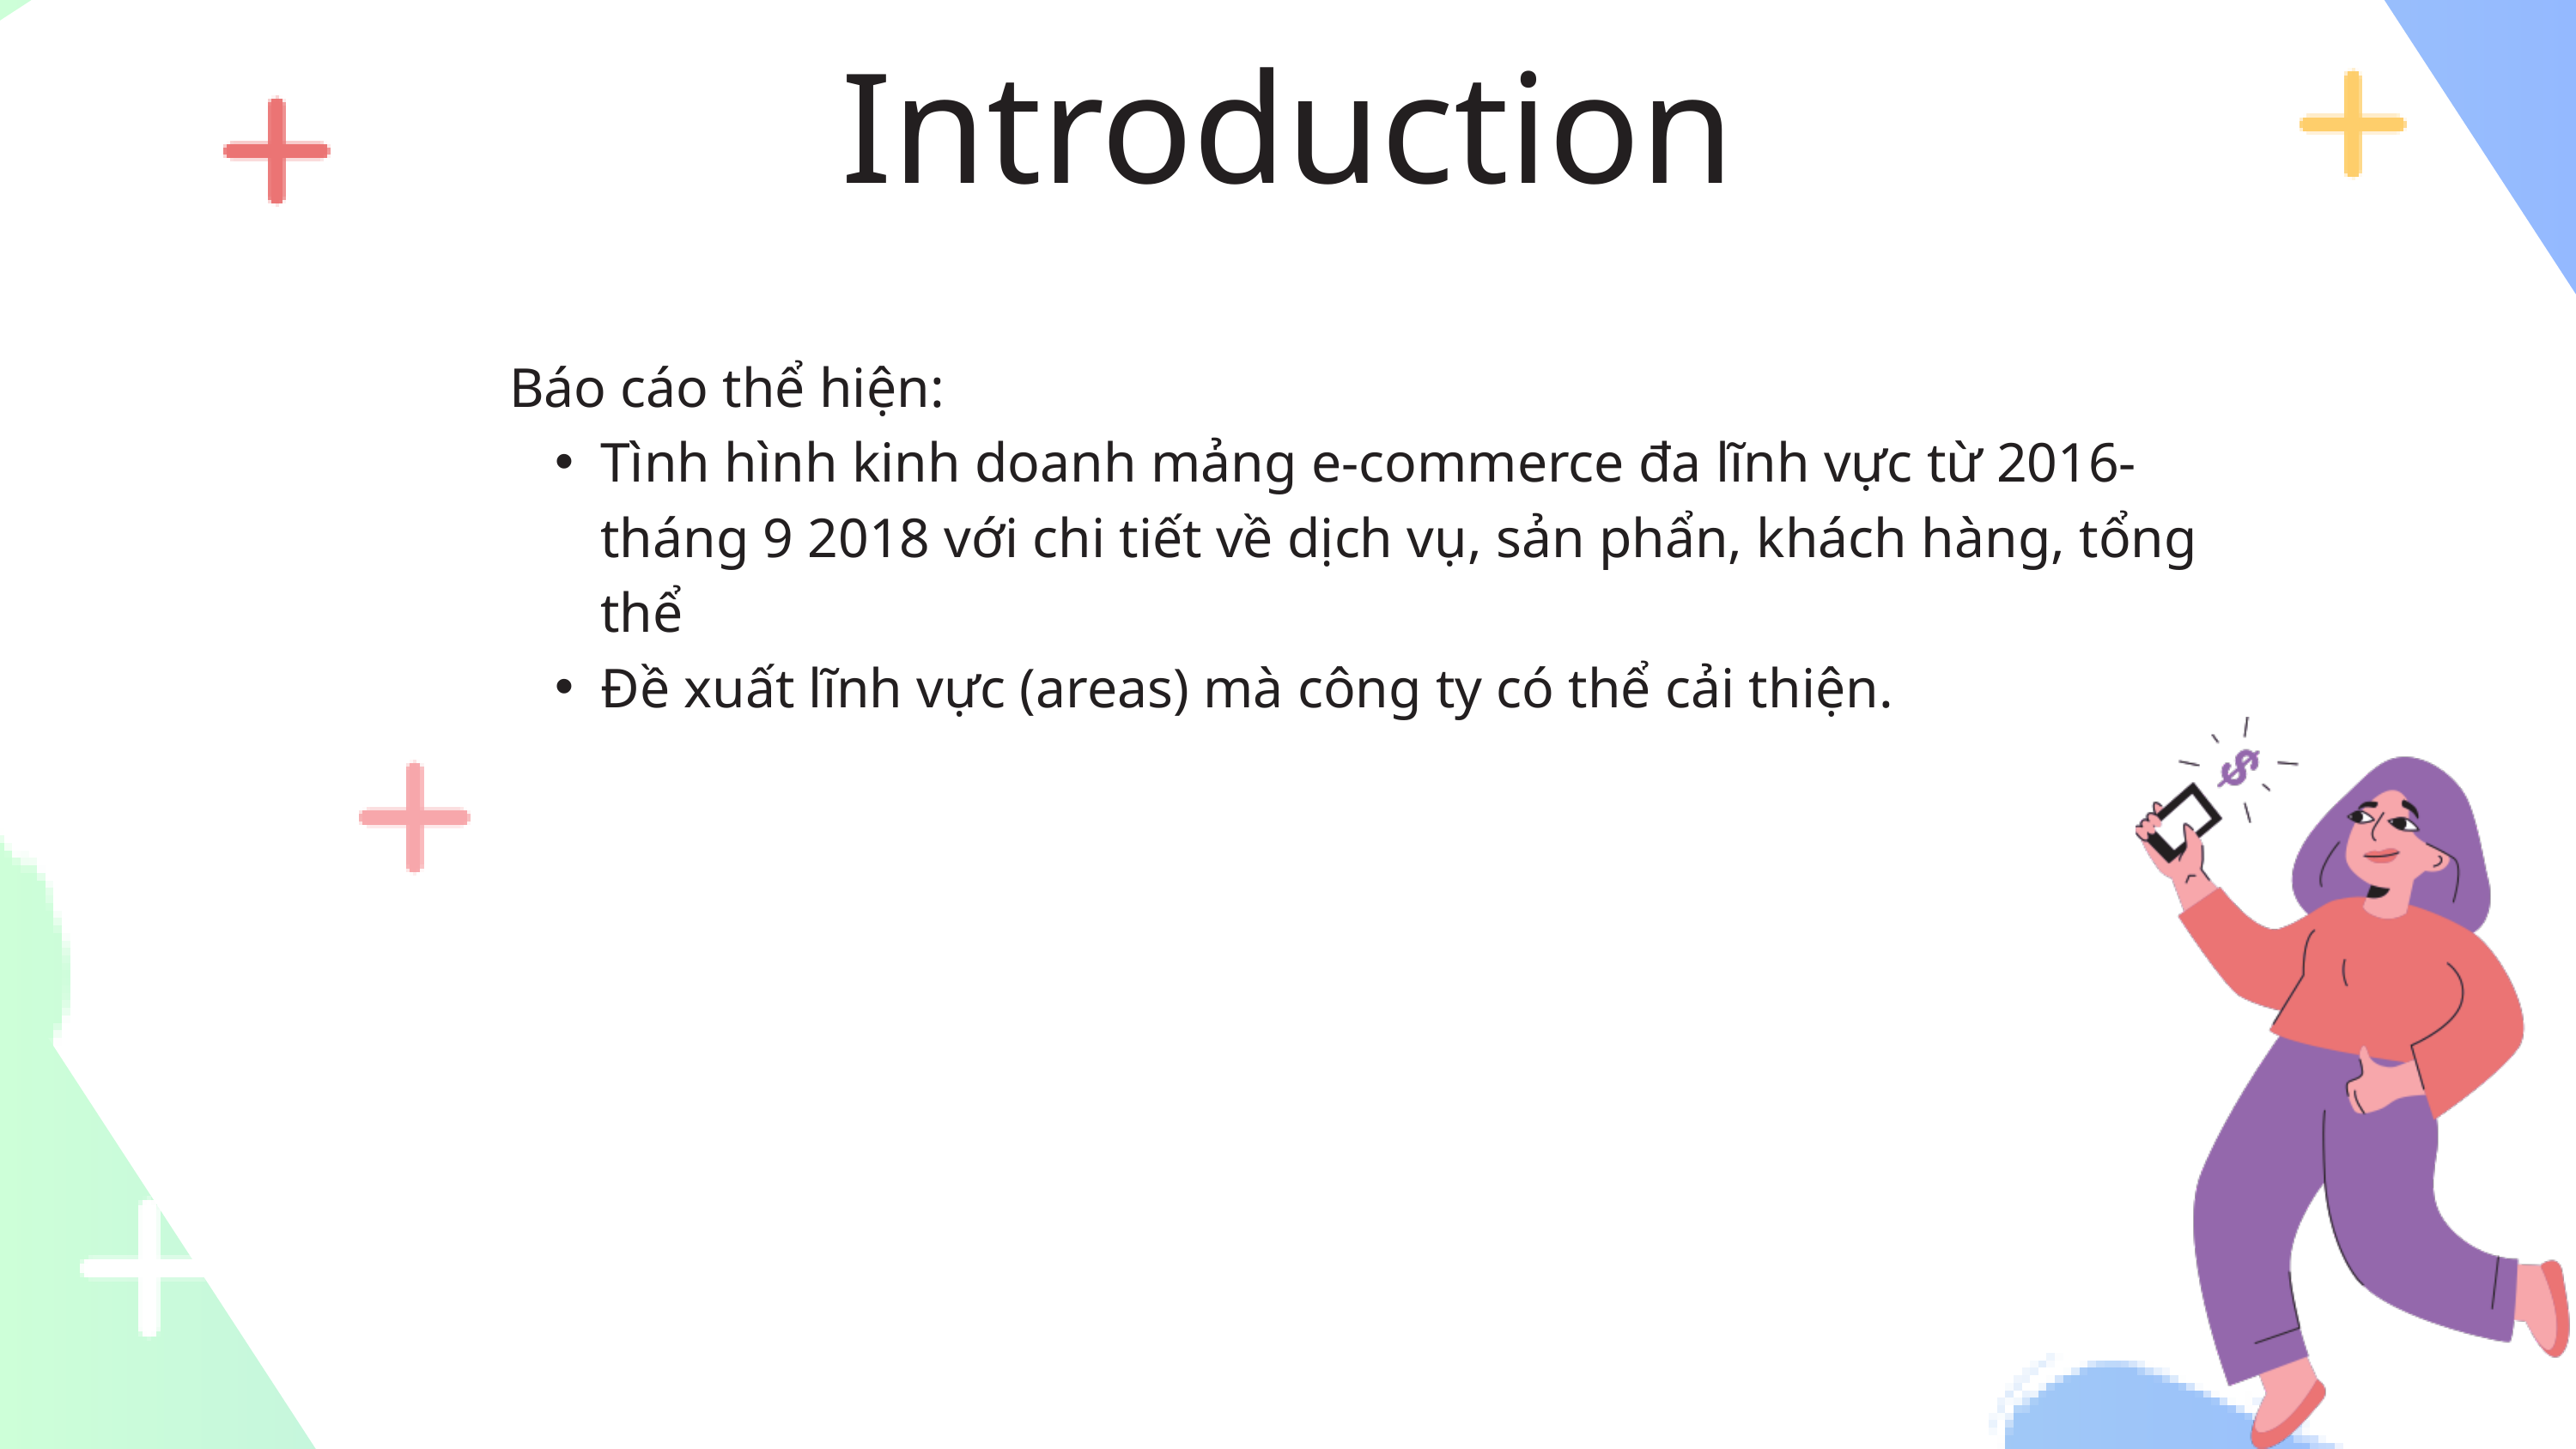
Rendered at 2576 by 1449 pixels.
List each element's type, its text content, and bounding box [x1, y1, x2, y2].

text_box [0, 0, 2576, 1449]
text_box [192, 61, 355, 228]
text_box Báo cáo thể hiện: Tình hình kinh doanh mảng e-commerce đa lĩnh vực từ 2016- tháng 9 2018 với chi tiết về dịch vụ, sản phẩn, khách hàng, tổng thể Đề xuất lĩnh vực (areas) mà công ty có thể cải thiện. [509, 343, 2269, 794]
text_box [39, 1151, 251, 1368]
text_box Introduction [602, 43, 1974, 215]
text_box [327, 724, 496, 898]
text_box [2135, 717, 2576, 1449]
text_box [2269, 33, 2432, 202]
